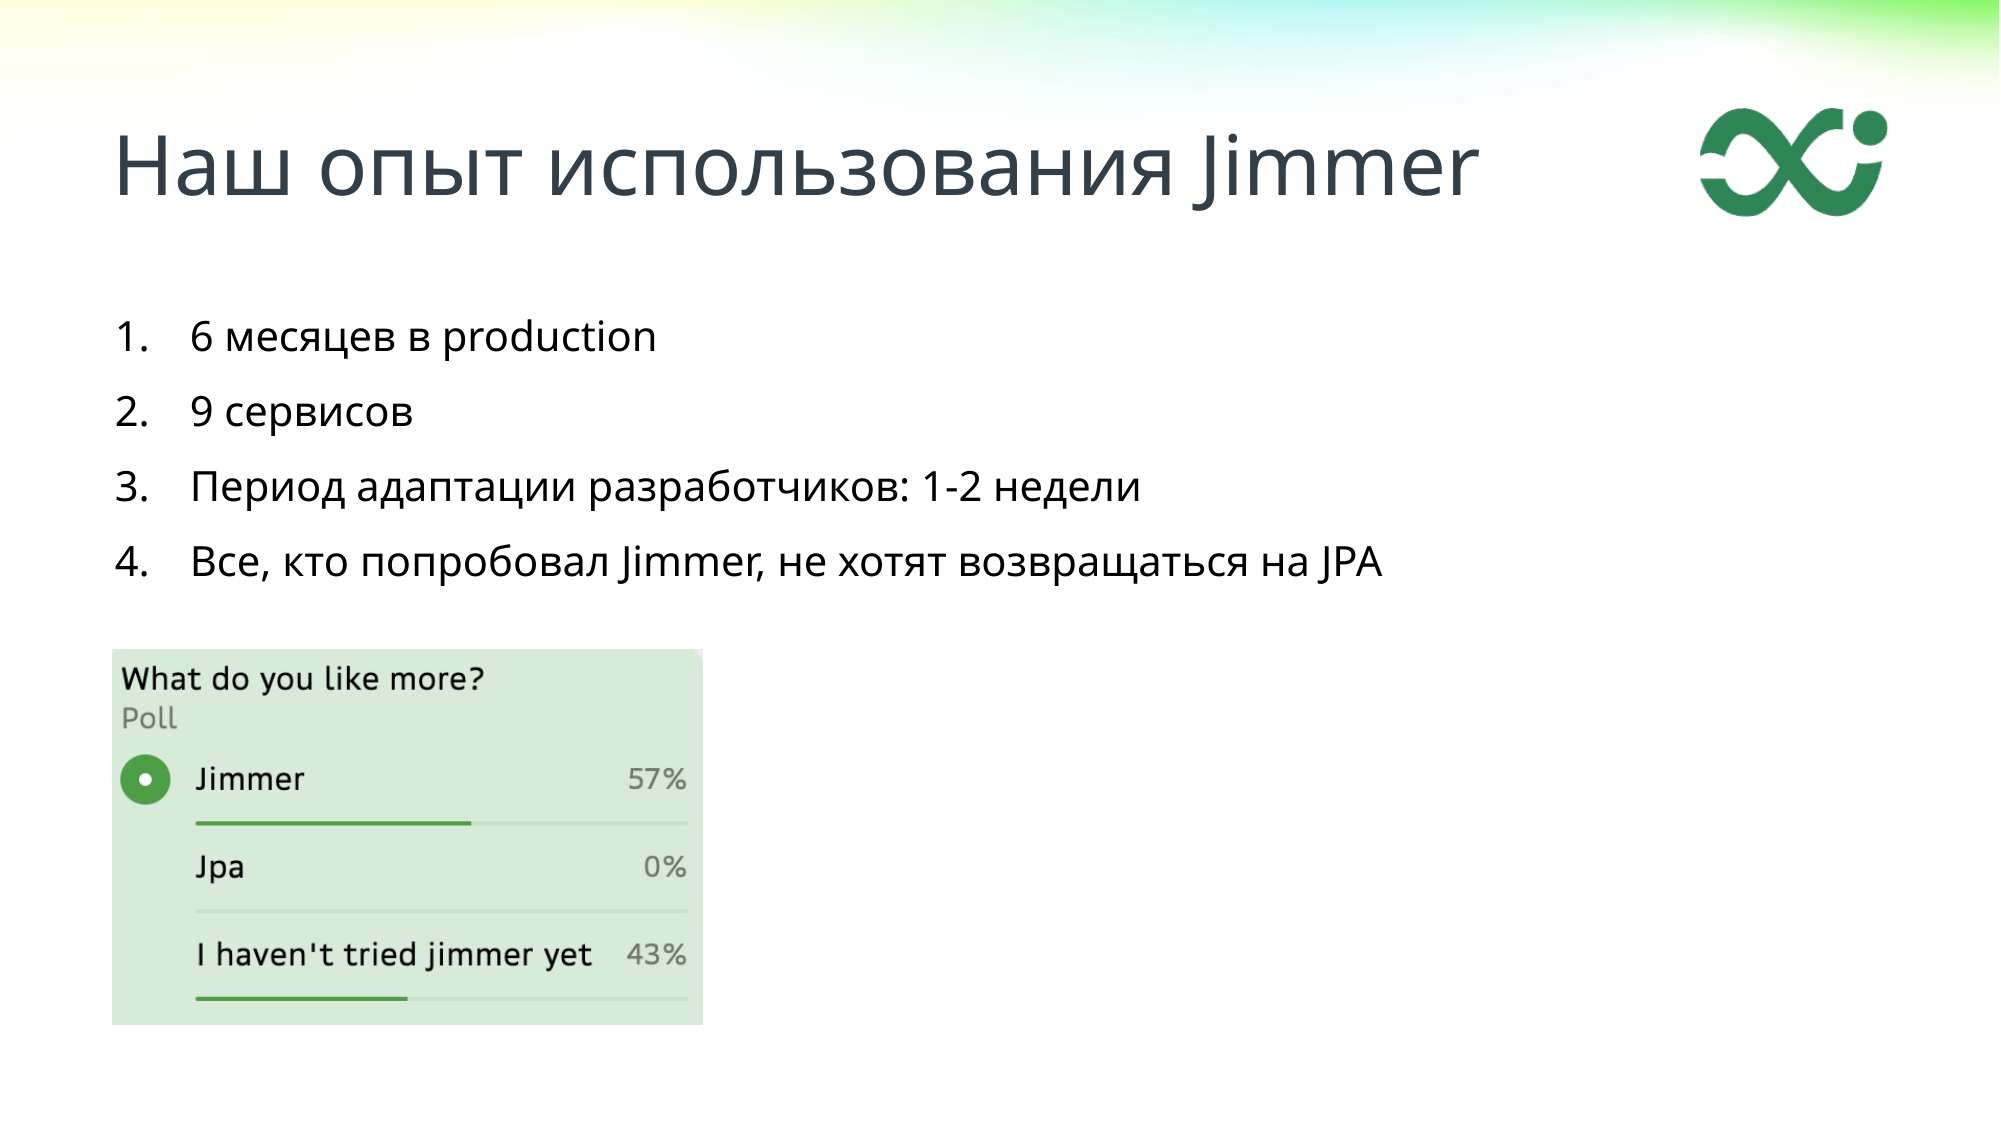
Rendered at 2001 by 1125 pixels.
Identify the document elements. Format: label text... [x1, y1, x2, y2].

text_box [0, 0, 2000, 192]
picture [112, 648, 703, 1025]
picture [1699, 105, 1888, 219]
text_box 6 месяцев в production 9 сервисов Период адаптации разработчиков: 1-2 недели Все, кто попробовал Jimmer, не хотят возвращаться на JPA [99, 277, 1425, 592]
text_box Наш опыт использования Jimmer [112, 112, 1694, 213]
